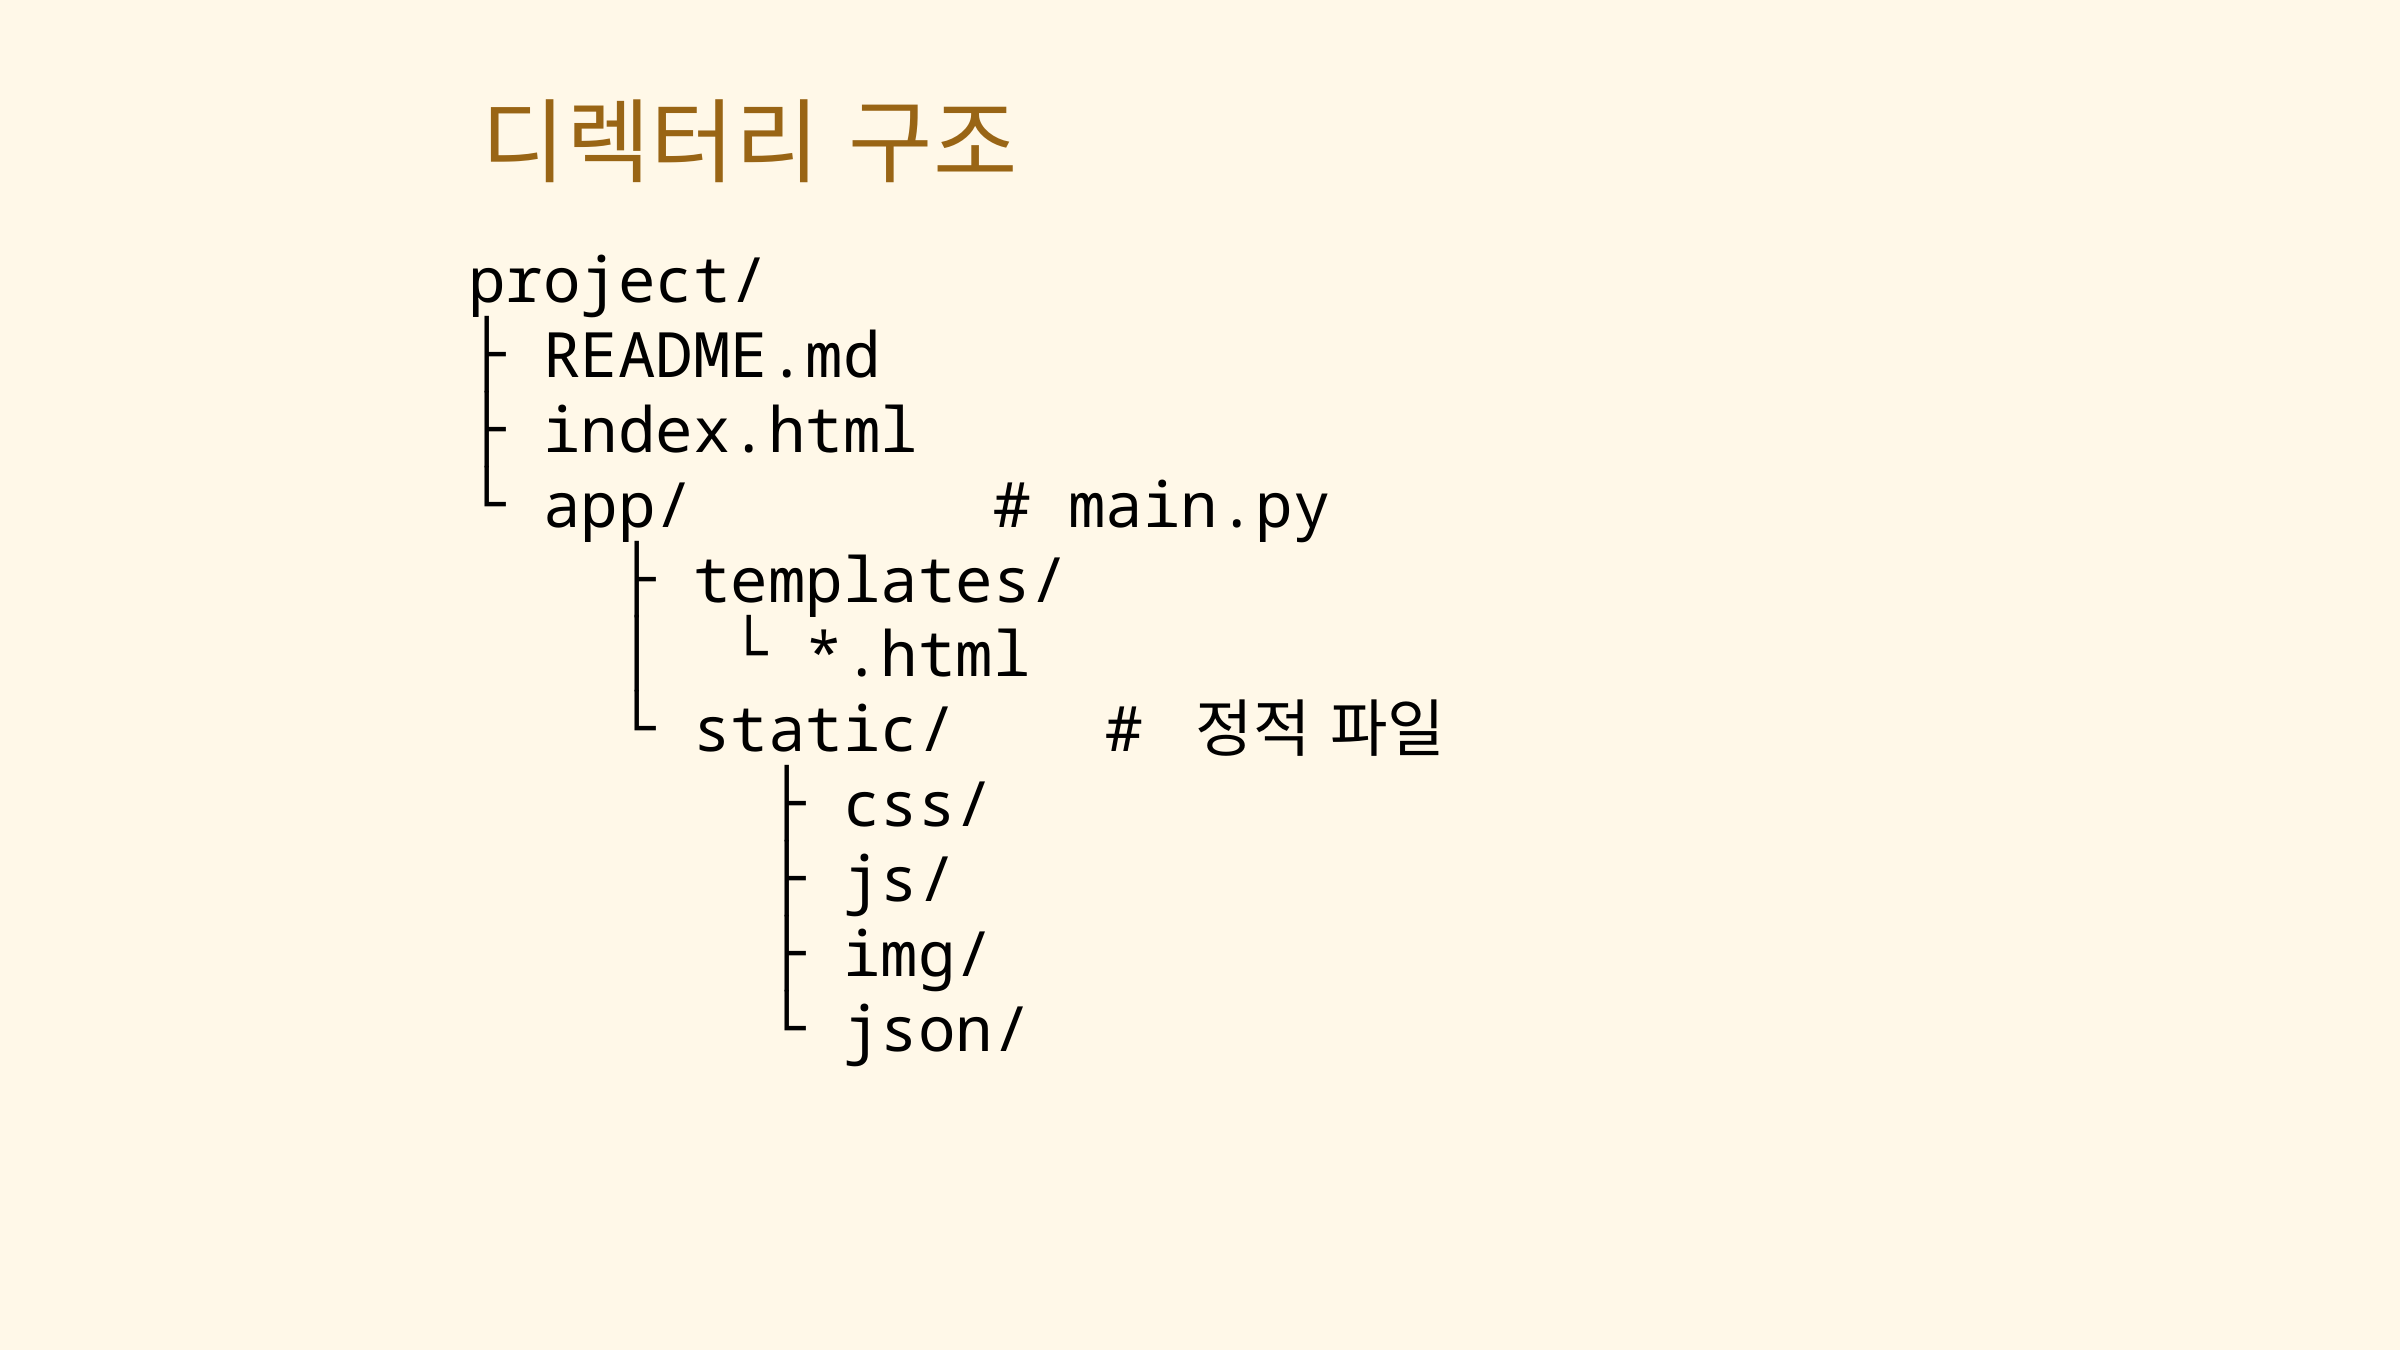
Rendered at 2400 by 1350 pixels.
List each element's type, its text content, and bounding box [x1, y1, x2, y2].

text_box project/ ├ README.md ├ index.html └ app/ # main.py ├ templates/ │ └ *.html └ static/ # 정적 파일 ├ css/ ├ js/ ├ img/ └ json/ [453, 232, 1654, 1072]
text_box 디렉터리 구조 [75, 45, 1425, 233]
